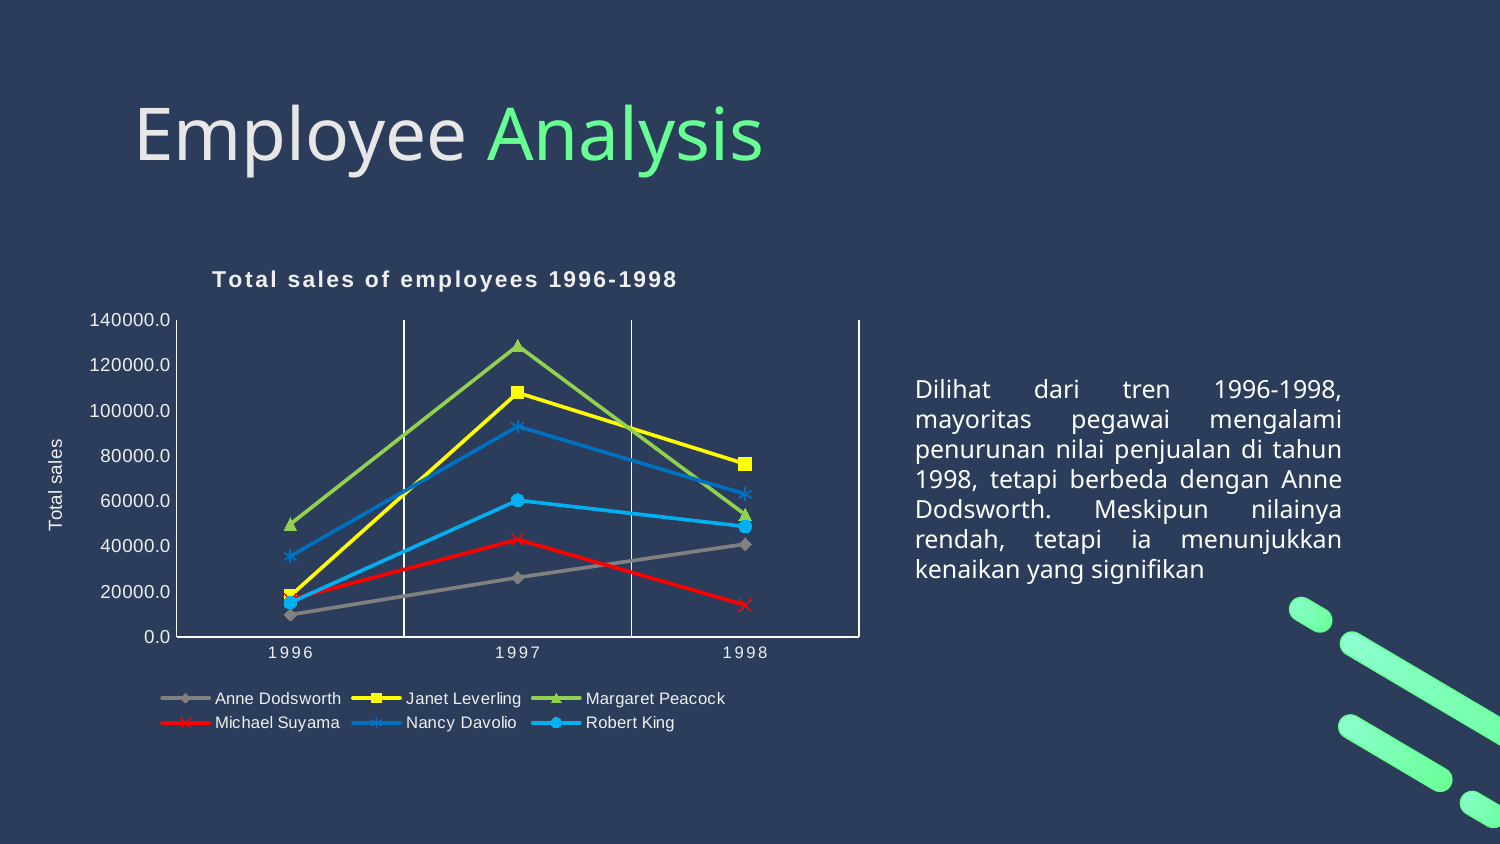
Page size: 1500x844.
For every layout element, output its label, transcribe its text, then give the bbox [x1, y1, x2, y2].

chart [12, 240, 877, 739]
text_box [1340, 632, 1500, 745]
text_box [1460, 791, 1500, 828]
text_box [1289, 597, 1332, 632]
title Employee Analysis [118, 72, 1382, 167]
text_box [1338, 714, 1452, 792]
text_box Dilihat dari tren 1996-1998, mayoritas pegawai mengalami penurunan nilai penjualan di tahun 1998, tetapi berbeda dengan Anne Dodsworth. Meskipun nilainya rendah, tetapi ia menunjukkan kenaikan yang signifikan [900, 366, 1358, 591]
